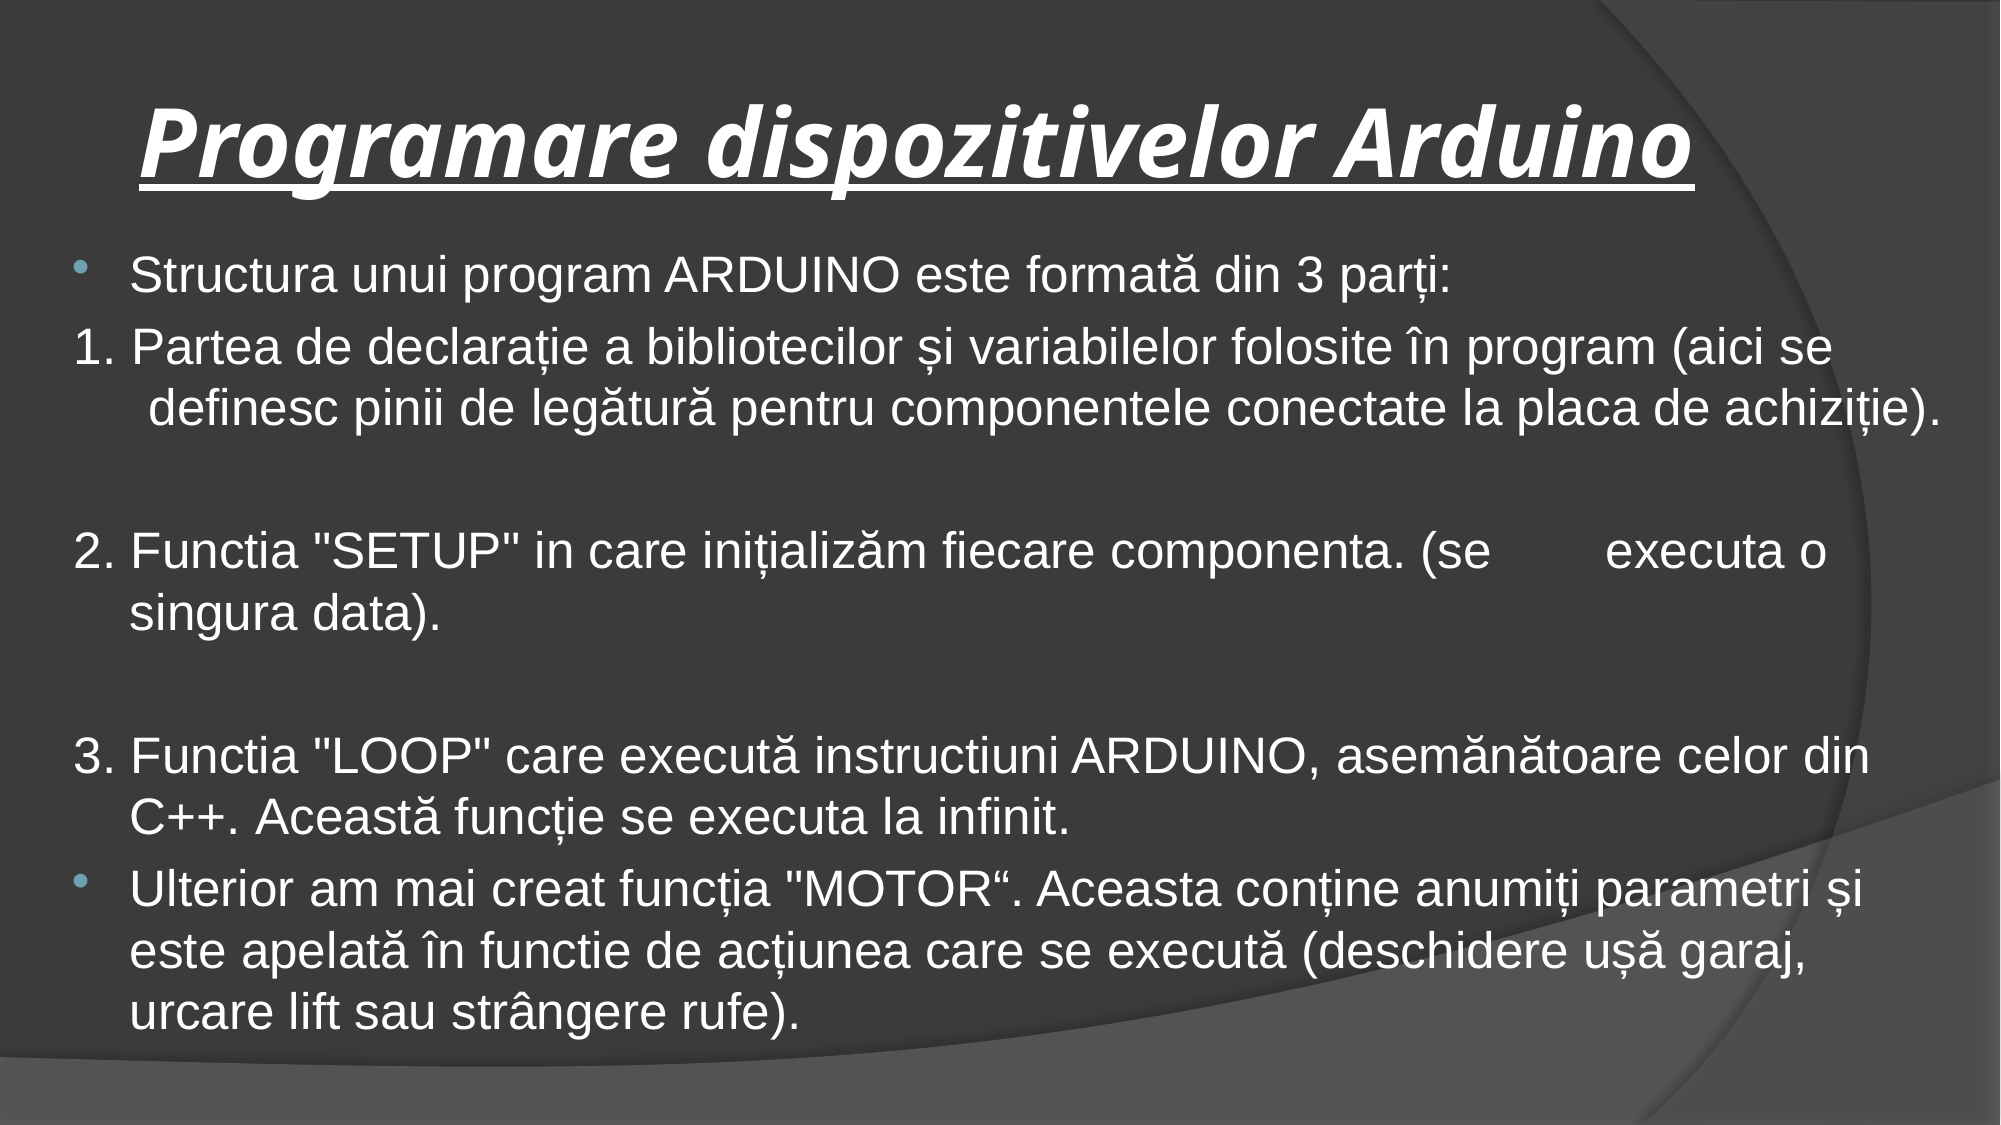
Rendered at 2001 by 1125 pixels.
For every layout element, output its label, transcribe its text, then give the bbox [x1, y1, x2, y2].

title Programare dispozitivelor Arduino [99, 45, 1734, 233]
list Structura unui program ARDUINO este formată din 3 parți: 1. Partea de declarație a bibliotecilor și variabilelor folosite în program (aici se definesc pinii de legătură pentru componentele conectate la placa de achiziție). 2. Functia "SETUP" in care inițializăm fiecare componenta. (se executa o singura data). 3. Functia "LOOP" care execută instructiuni ARDUINO, asemănătoare celor din C++. Această funcție se executa la infinit. Ulterior am mai creat funcția "MOTOR“. Aceasta conține anumiți parametri și este apelată în functie de acțiunea care se execută (deschidere ușă garaj, urcare lift sau strângere rufe). [53, 233, 1959, 1068]
